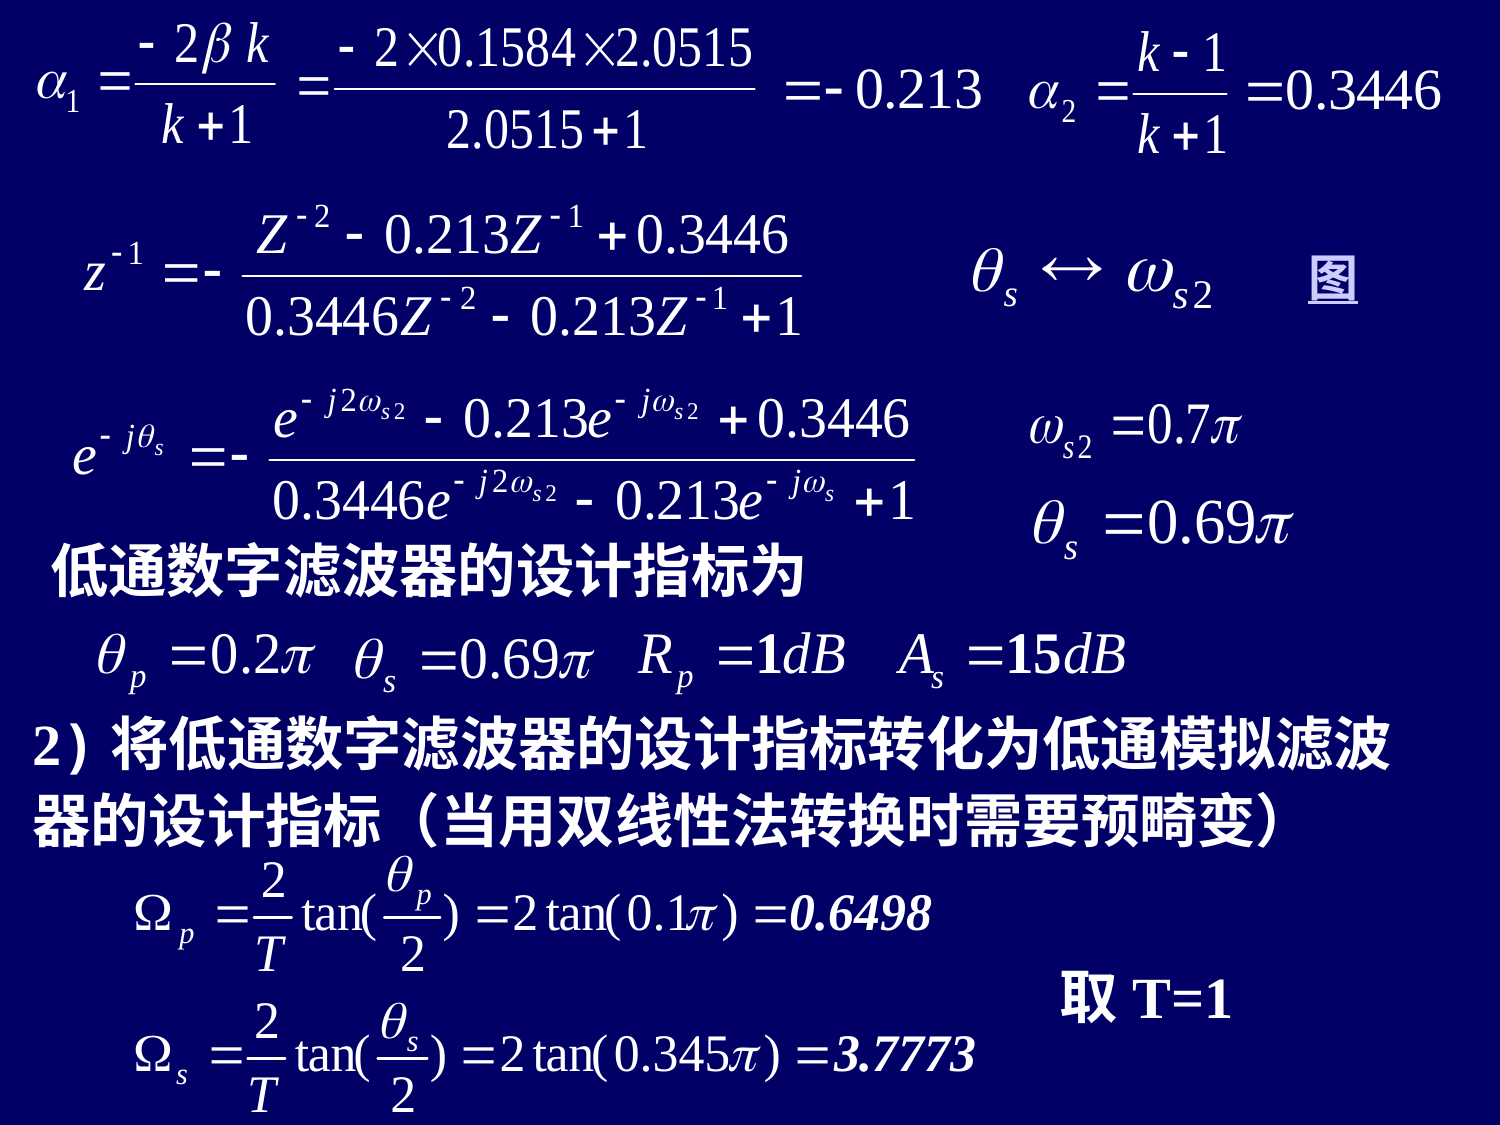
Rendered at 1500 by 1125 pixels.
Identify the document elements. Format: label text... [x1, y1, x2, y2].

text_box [885, 614, 1136, 700]
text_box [1023, 479, 1306, 572]
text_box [73, 189, 810, 344]
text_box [962, 226, 1112, 319]
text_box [1021, 16, 1235, 163]
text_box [286, 11, 762, 158]
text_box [1116, 222, 1223, 323]
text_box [29, 7, 284, 153]
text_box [1234, 55, 1448, 121]
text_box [1021, 385, 1252, 470]
text_box 低通数字滤波器的设计指标为 [35, 527, 1058, 612]
text_box 2)将低通数字滤波器的设计指标转化为低通模拟滤波器的设计指标（当用双线性法转换时需要预畸变） [17, 692, 1412, 861]
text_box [100, 841, 1022, 1119]
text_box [89, 614, 325, 704]
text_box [628, 614, 855, 704]
text_box 取T=1 [1045, 952, 1282, 1038]
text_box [64, 373, 922, 529]
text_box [346, 619, 605, 704]
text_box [771, 54, 985, 120]
text_box 图 [1293, 239, 1400, 327]
